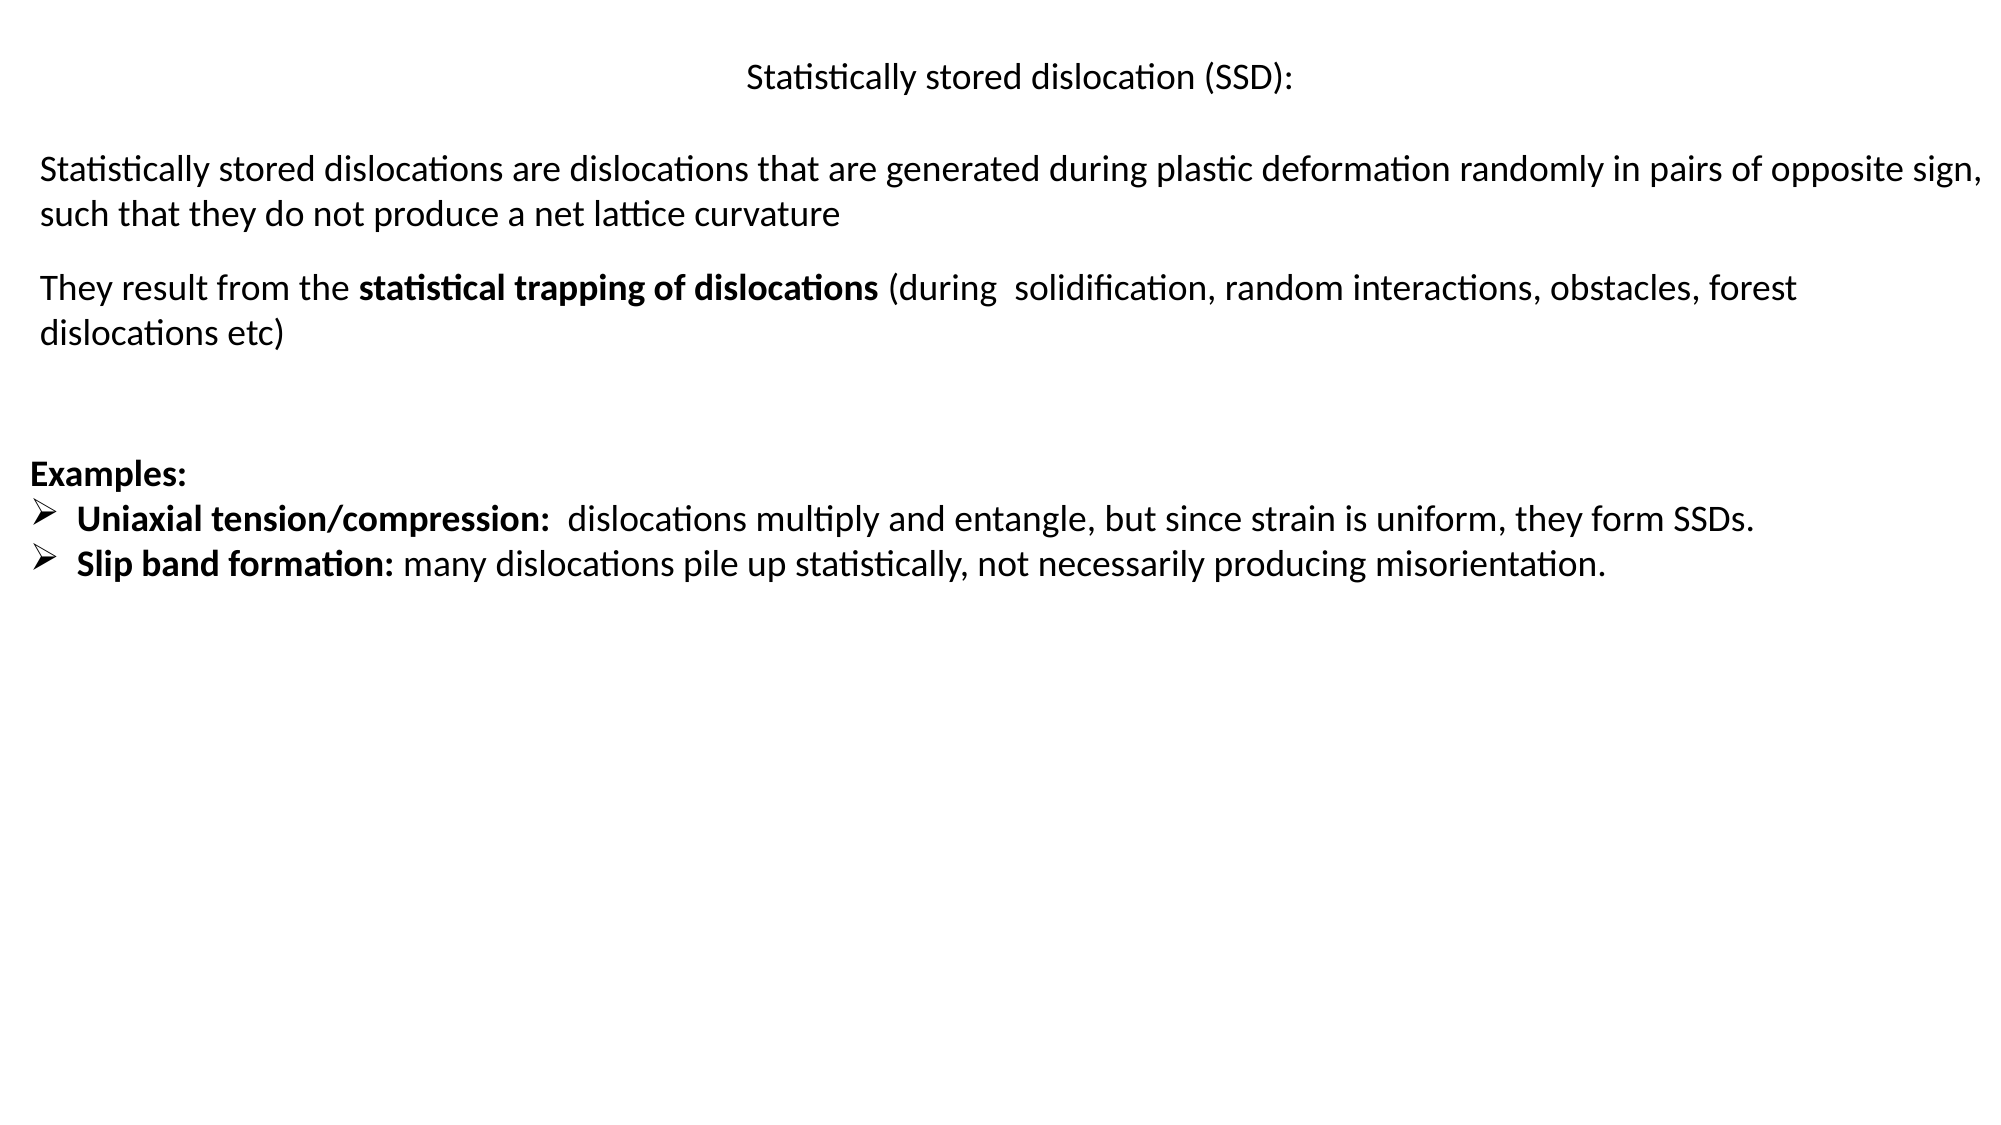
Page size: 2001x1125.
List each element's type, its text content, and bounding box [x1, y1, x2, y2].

text_box Statistically stored dislocation (SSD): [731, 44, 1318, 105]
text_box They result from the statistical trapping of dislocations (during solidification, random interactions, obstacles, forest dislocations etc) [24, 255, 2000, 360]
text_box Examples: Uniaxial tension/compression: dislocations multiply and entangle, but since strain is uniform, they form SSDs. Slip band formation: many dislocations pile up statistically, not necessarily producing misorientation. [15, 441, 1991, 591]
text_box Statistically stored dislocations are dislocations that are generated during plastic deformation randomly in pairs of opposite sign, such that they do not produce a net lattice curvature [24, 136, 2000, 241]
